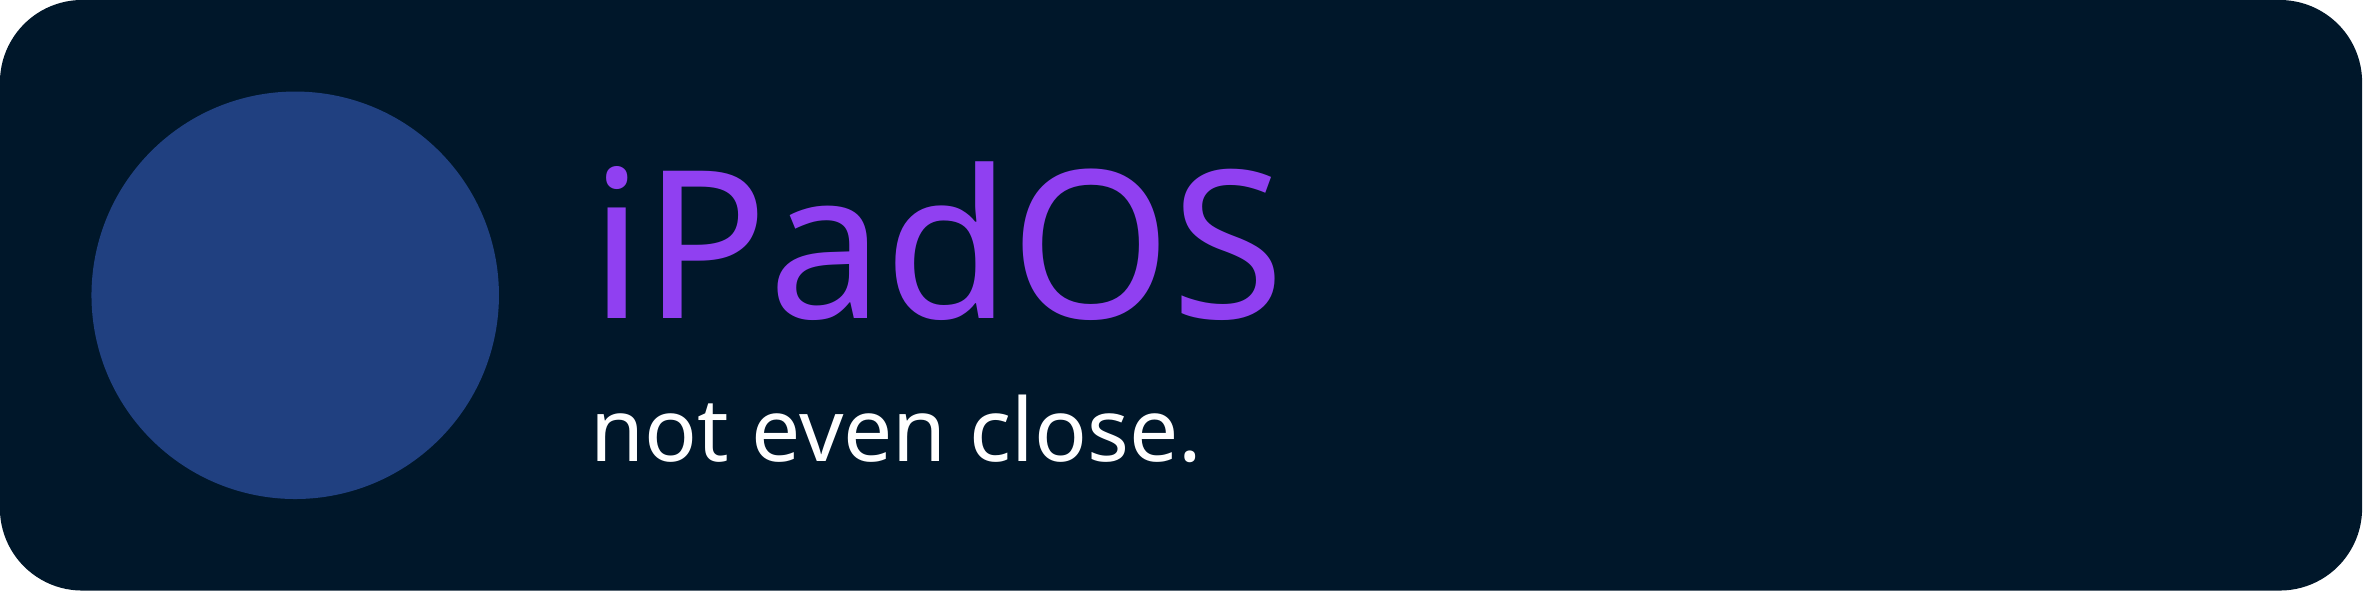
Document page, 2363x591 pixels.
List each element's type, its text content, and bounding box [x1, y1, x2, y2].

text_box [0, 0, 2363, 591]
text_box iPadOS not even close. [590, 111, 2271, 479]
text_box [90, 90, 500, 501]
